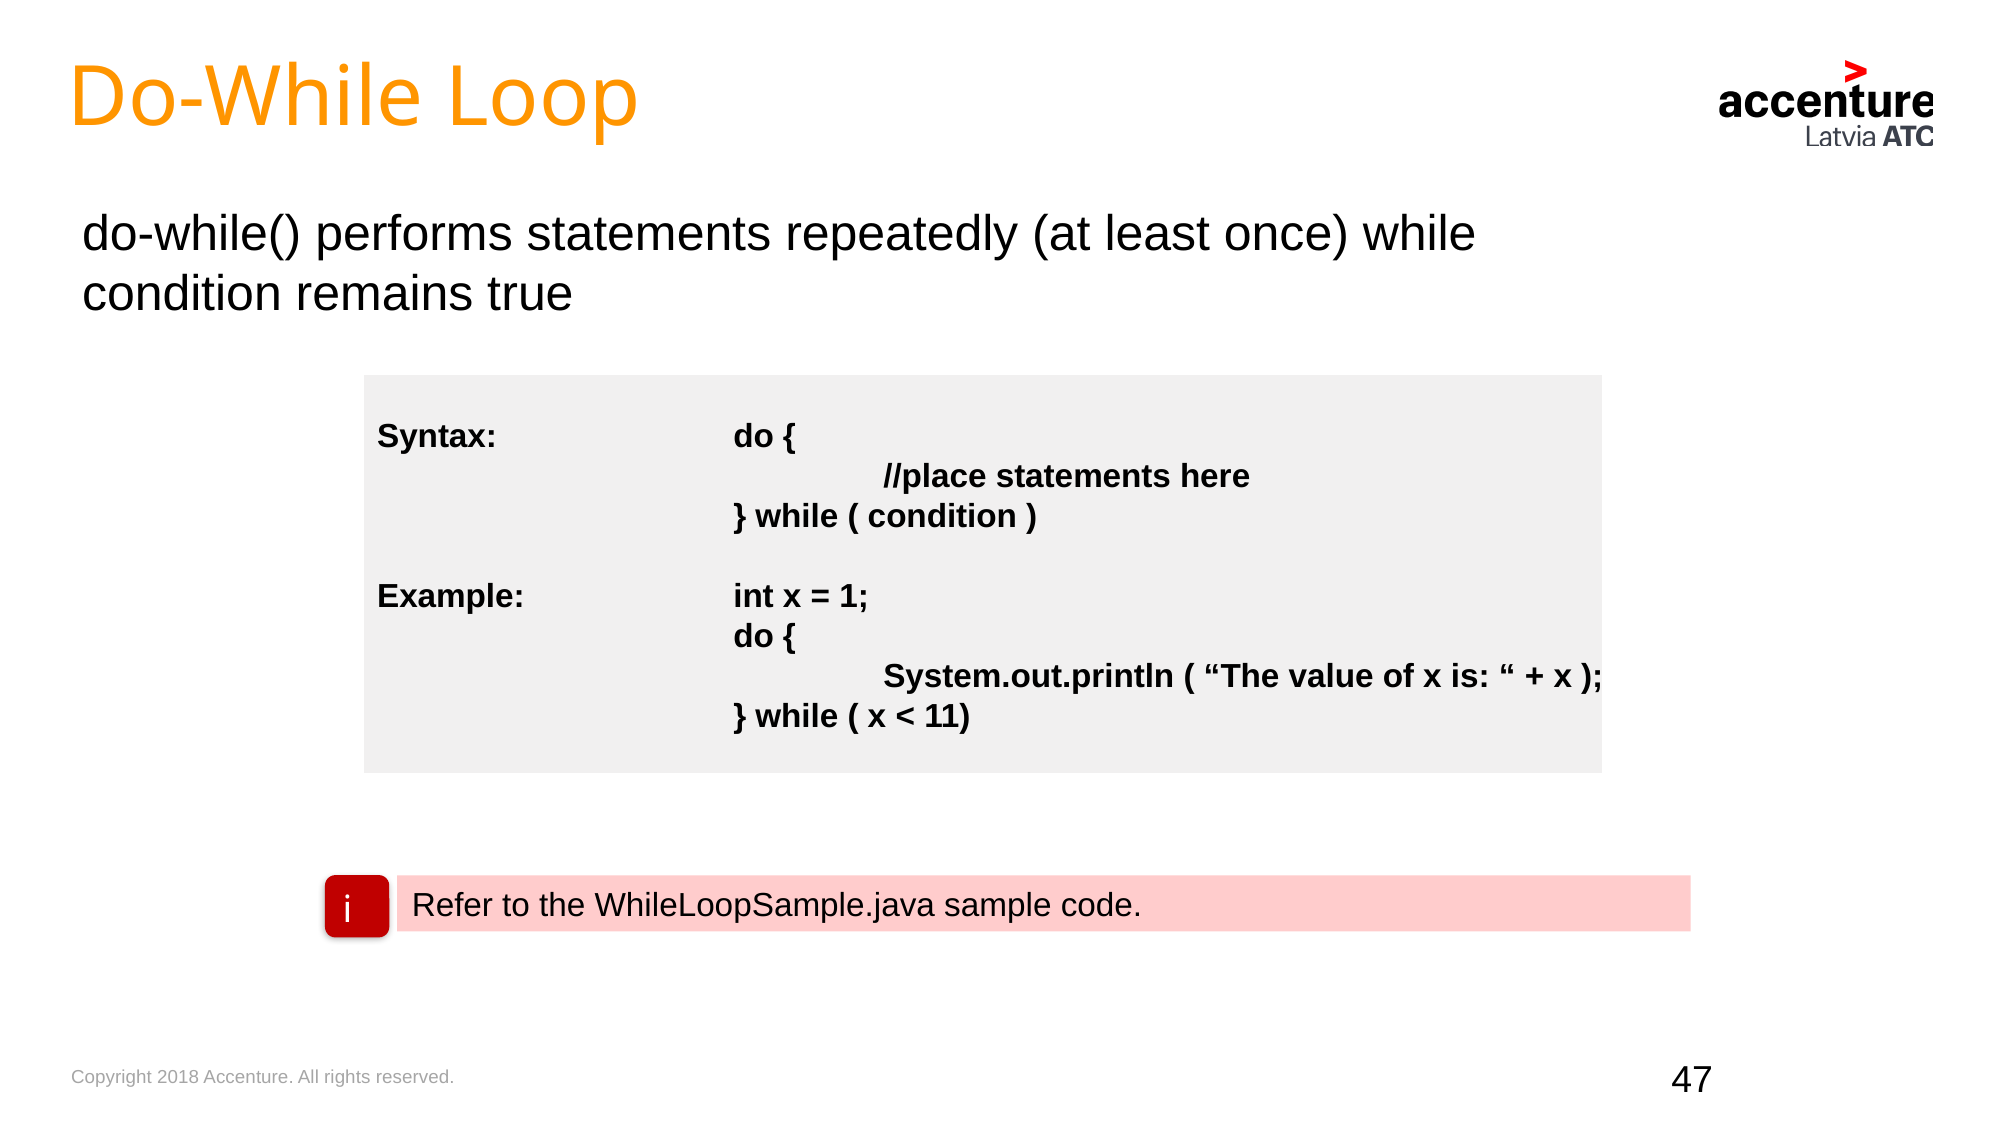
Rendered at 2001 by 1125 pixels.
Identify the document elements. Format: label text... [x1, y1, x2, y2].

text_box Refer to the WhileLoopSample.java sample code. [397, 875, 1691, 932]
text_box Syntax: do { //place statements here } while ( condition ) Example: int x = 1; do { System.out.println ( “The value of x is: “ + x ); } while ( x < 11) [361, 372, 1606, 776]
list do-while() performs statements repeatedly (at least once) while condition remains true [67, 193, 1638, 993]
text_box i [324, 875, 390, 938]
text_box 47 [1449, 1062, 1728, 1107]
title Do-While Loop [67, 61, 1316, 193]
